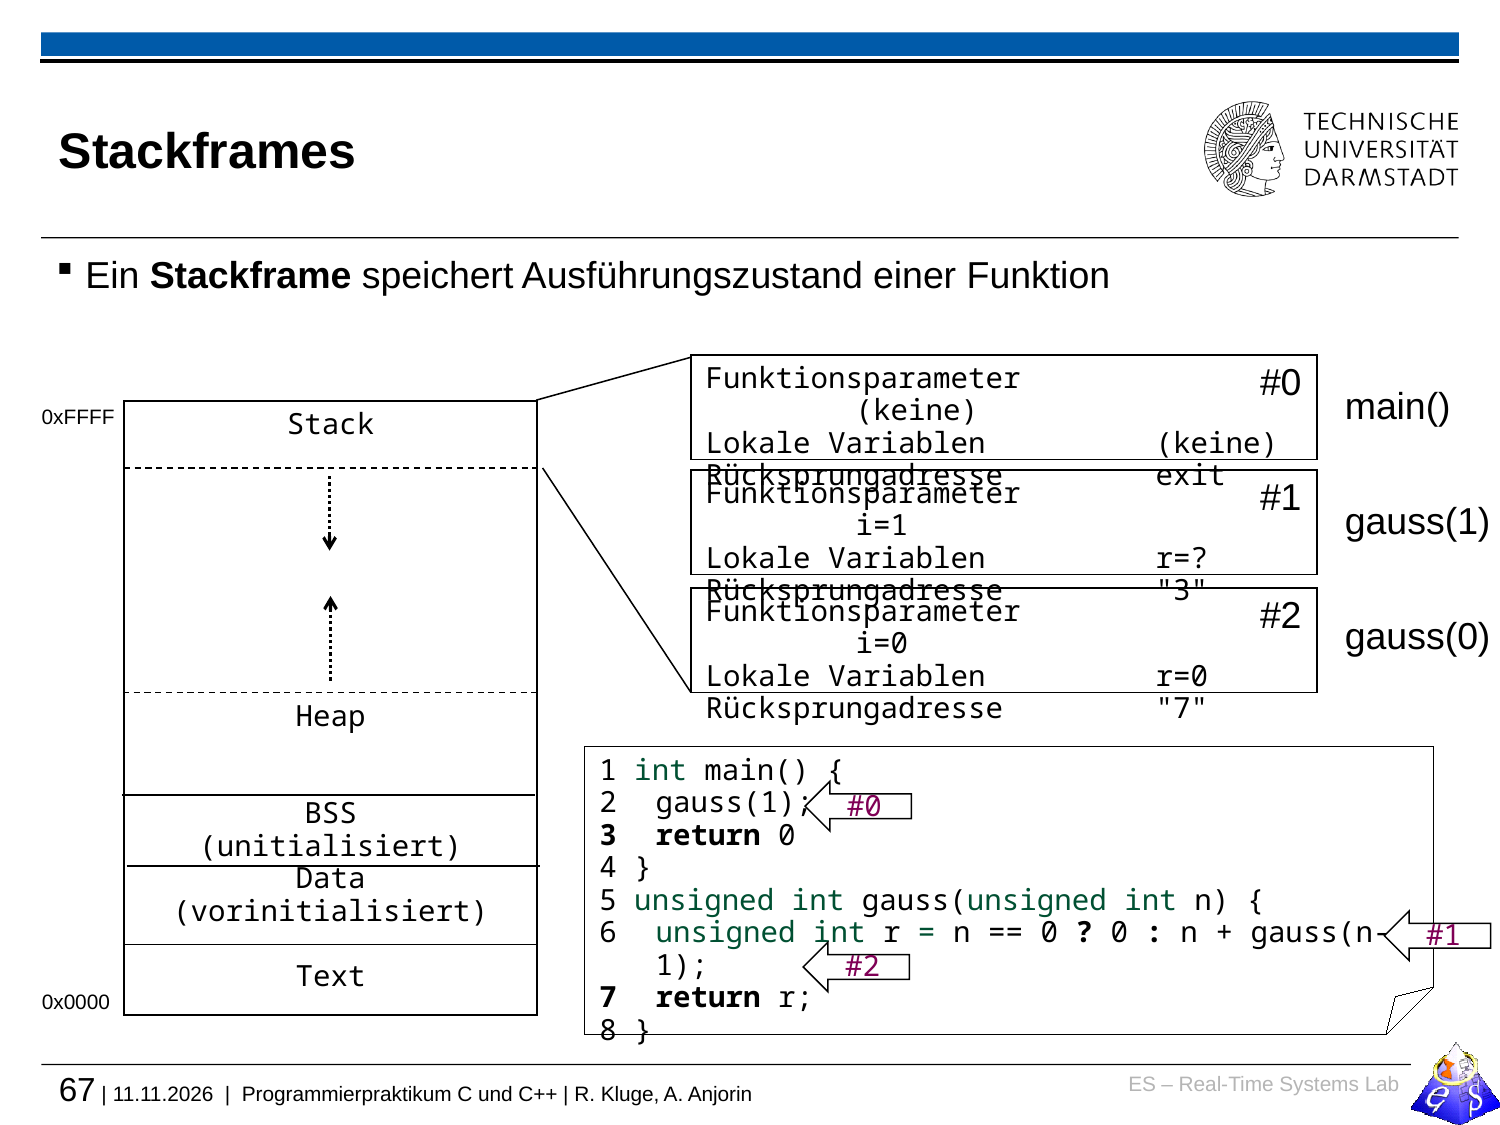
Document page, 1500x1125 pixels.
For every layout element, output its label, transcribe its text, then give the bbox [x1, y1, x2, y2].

text_box Stack Heap BSS (unitialisiert) Data (vorinitialisiert) Text [123, 474, 537, 692]
text_box #1 [1245, 469, 1317, 527]
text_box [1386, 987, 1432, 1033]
picture [1187, 84, 1483, 214]
picture [1411, 1041, 1500, 1125]
text_box #0 [805, 781, 912, 832]
text_box #2 [1245, 587, 1317, 645]
text_box main() [1329, 378, 1466, 436]
list Ein Stackframe speichert Ausführungszustand einer Funktion [41, 243, 1459, 1059]
text_box #2 [803, 942, 910, 992]
text_box Funktionsparameter i=0 Lokale Variablen r=0 Rücksprungadresse "7" [696, 587, 1317, 693]
text_box Stack Heap BSS (unitialisiert) Data (vorinitialisiert) Text [123, 698, 538, 944]
text_box #0 [1245, 354, 1317, 412]
text_box 1 int main() { gauss(1); return 0 4 } 5 unsigned int gauss(unsigned int n) { unsigned int r = n == 0 ? 0 : n + gauss(n-1); return r; 8 } [584, 746, 1434, 1035]
title Stackframes [58, 80, 1187, 218]
text_box gauss(1) [1330, 493, 1500, 551]
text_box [542, 467, 692, 693]
text_box #1 [1384, 910, 1491, 961]
text_box Funktionsparameter i=1 Lokale Variablen r=? Rücksprungadresse "3" [695, 470, 1317, 575]
text_box Funktionsparameter (keine) Lokale Variablen (keine) Rücksprungadresse exit [690, 355, 1317, 460]
text_box Stack Heap BSS (unitialisiert) Data (vorinitialisiert) Text [123, 951, 538, 1015]
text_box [535, 357, 692, 401]
text_box Stack Heap BSS (unitialisiert) Data (vorinitialisiert) Text [123, 400, 538, 467]
text_box 0xFFFF [26, 398, 130, 437]
text_box 0x0000 [26, 983, 125, 1022]
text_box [538, 469, 694, 699]
text_box gauss(0) [1330, 608, 1500, 666]
